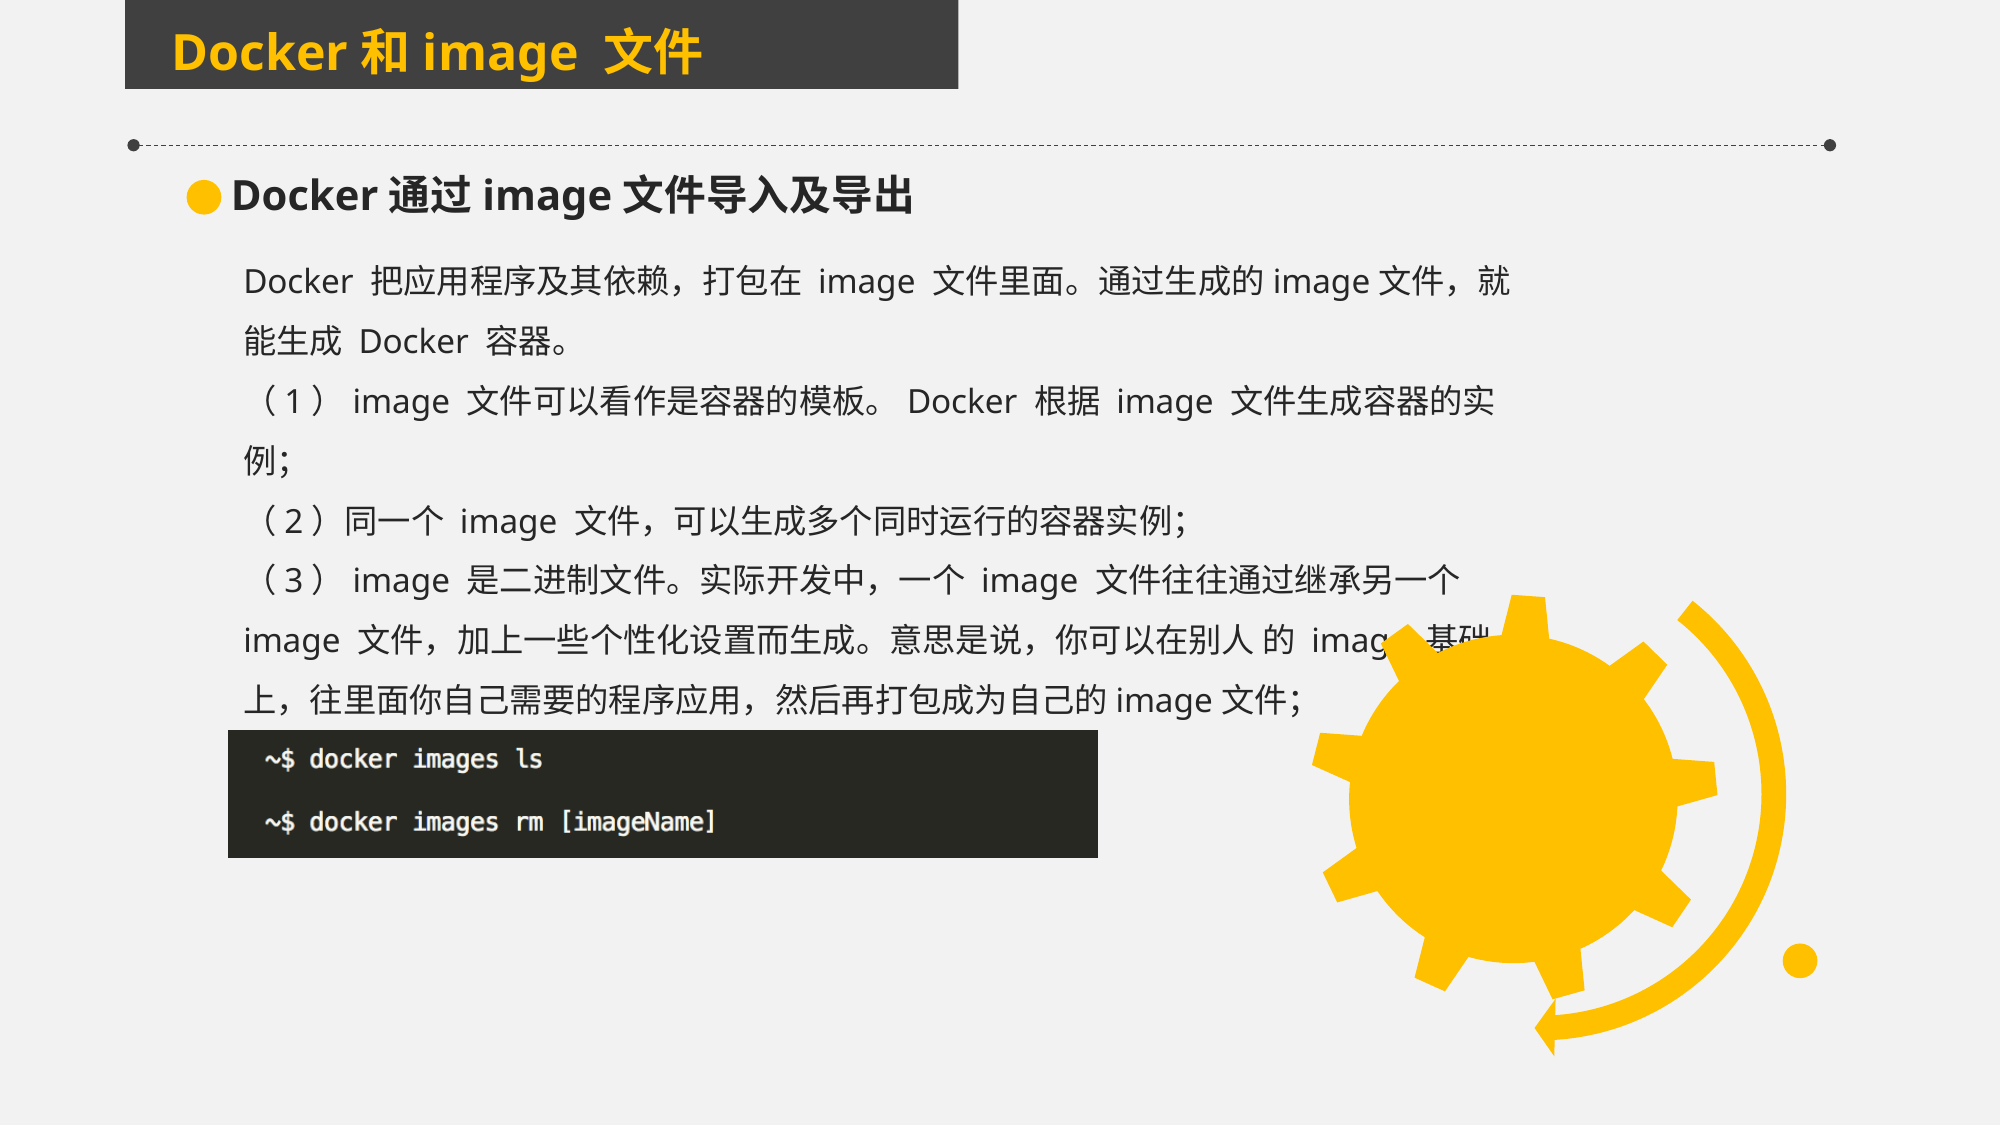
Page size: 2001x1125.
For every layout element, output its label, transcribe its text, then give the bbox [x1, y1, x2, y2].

text_box [1534, 600, 1787, 1057]
text_box [185, 178, 223, 216]
text_box [1781, 942, 1819, 980]
list Docker和image 文件 [157, 20, 719, 96]
picture [228, 730, 1098, 858]
text_box [1310, 593, 1719, 1001]
text_box Docker 把应用程序及其依赖，打包在 image 文件里面。通过生成的image文件，就能生成 Docker 容器。 （1）image 文件可以看作是容器的模板。Docker 根据 image 文件生成容器的实例； （2）同一个 image 文件，可以生成多个同时运行的容器实例； （3）image 是二进制文件。实际开发中，一个 image 文件往往通过继承另一个 image 文件，加上一些个性化设置而生成。意思是说，你可以在别人 的 image 基础上，往里面你自己需要的程序应用，然后再打包成为自己的image文件； [228, 232, 1530, 727]
text_box Docker通过image文件导入及导出 [216, 161, 930, 227]
